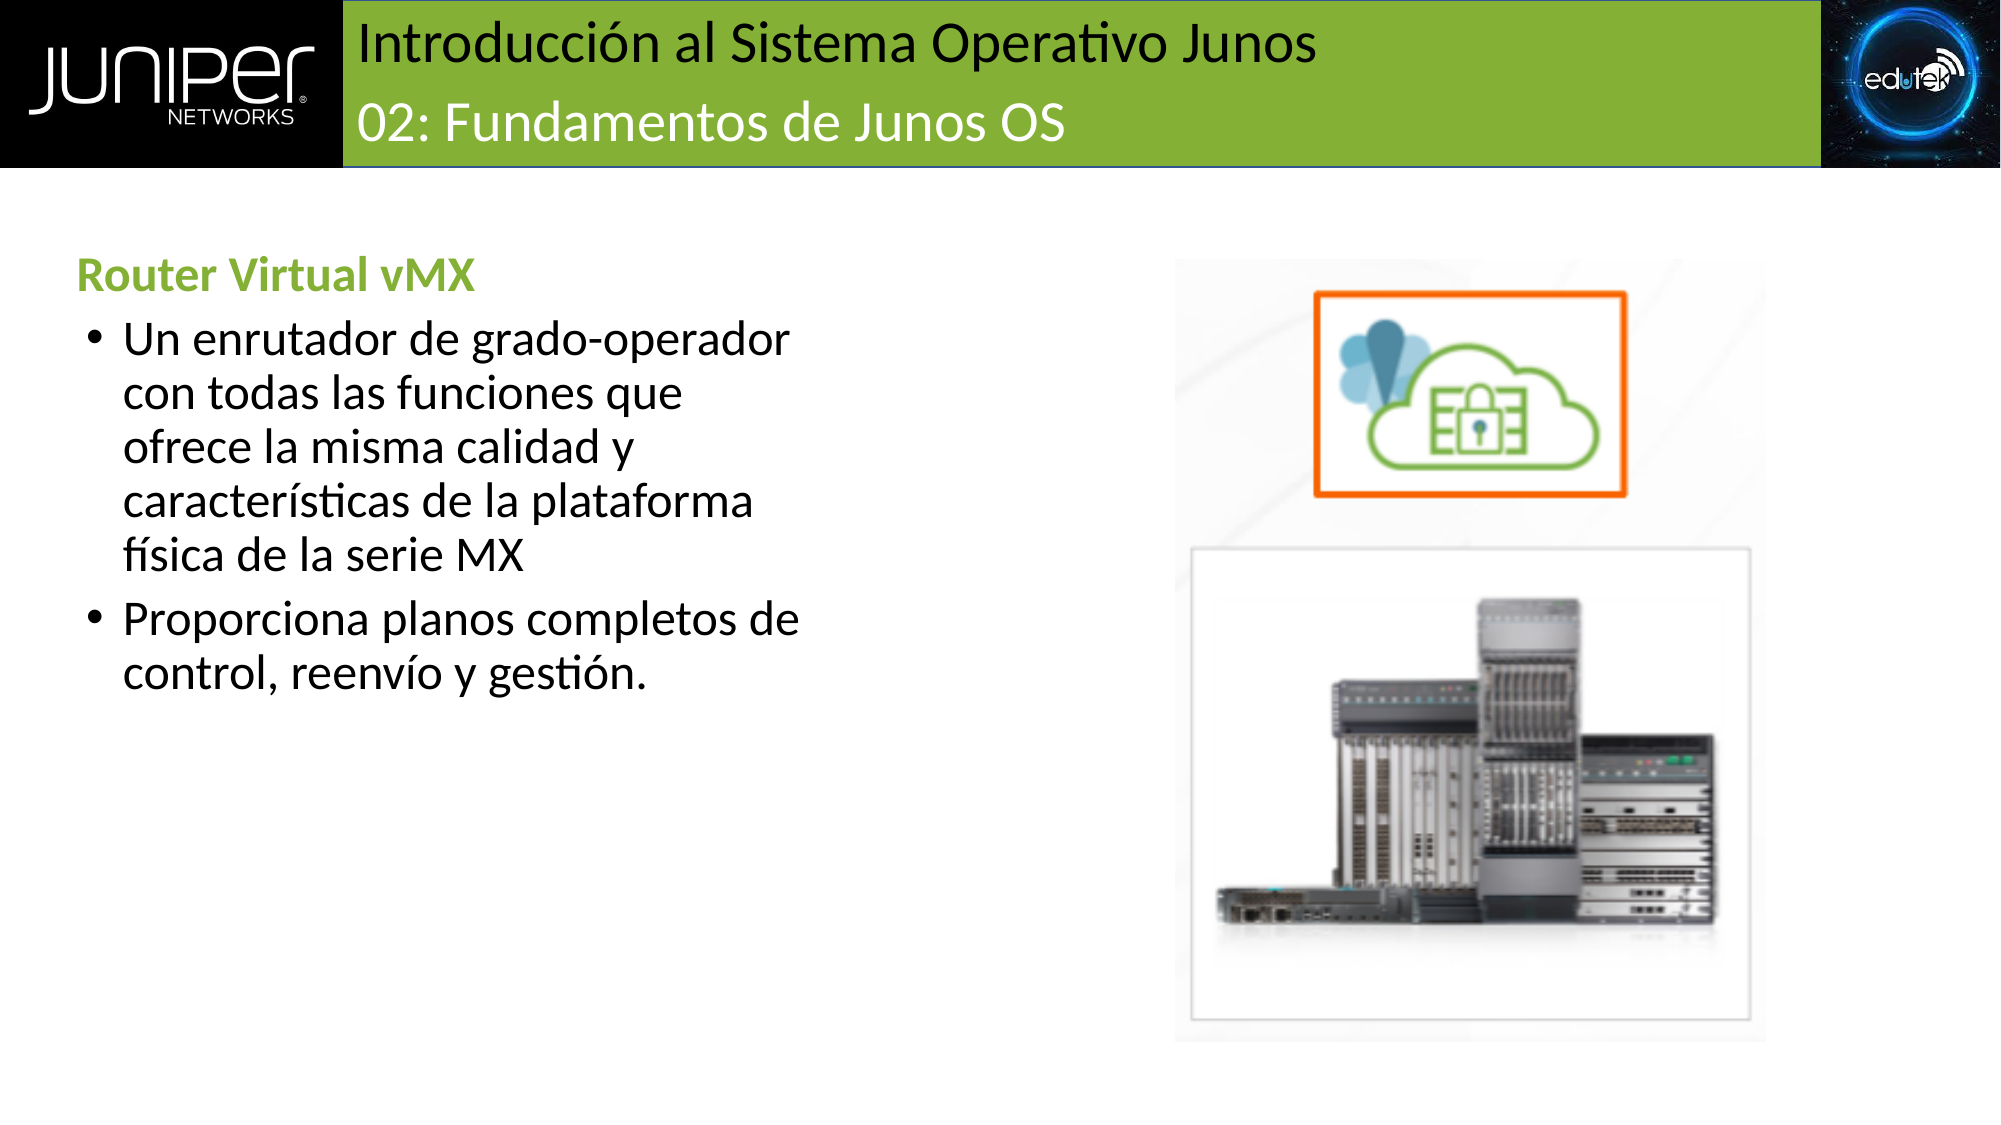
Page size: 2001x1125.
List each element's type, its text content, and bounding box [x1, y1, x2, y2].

picture [0, 0, 343, 168]
list Router Virtual vMX Un enrutador de grado-operador con todas las funciones que ofrece la misma calidad y características de la plataforma física de la serie MX Proporciona planos completos de control, reenvío y gestión. [61, 240, 825, 955]
picture [1821, 0, 2001, 168]
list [1174, 259, 1766, 1042]
list 02: Fundamentos de Junos OS [342, 83, 1606, 168]
title Introducción al Sistema Operativo Junos [342, 3, 2000, 84]
